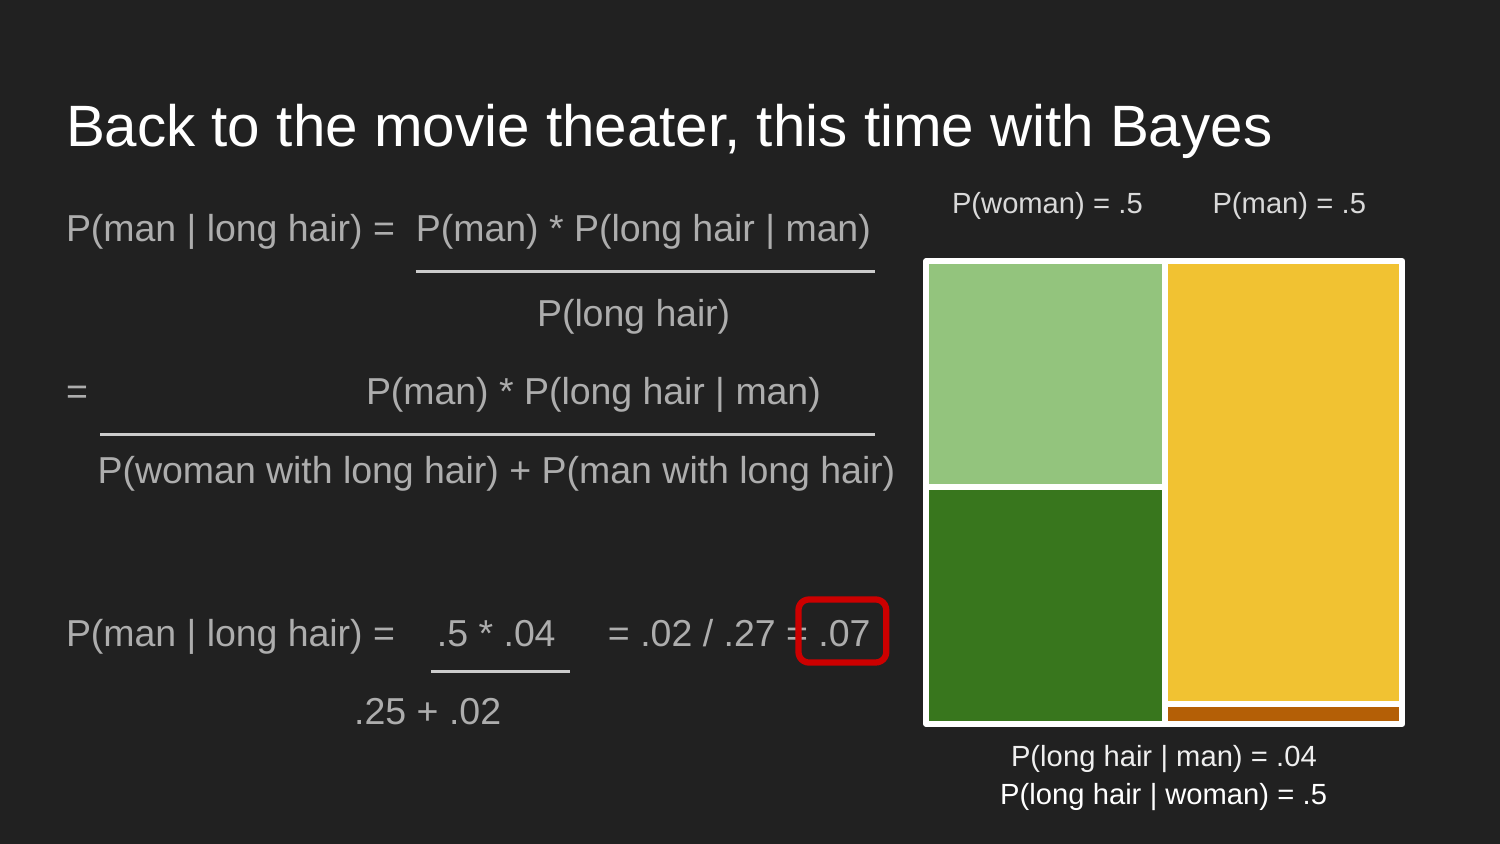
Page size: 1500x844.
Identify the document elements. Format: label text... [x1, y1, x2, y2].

text_box [926, 487, 1165, 722]
title Back to the movie theater, this time with Bayes [51, 72, 1449, 167]
text_box P(woman) = .5 [906, 169, 1189, 244]
text_box [798, 599, 887, 663]
text_box P(long hair | woman) = .5 [915, 759, 1412, 834]
text_box P(man) = .5 [1189, 169, 1419, 244]
list P(man | long hair) = P(man) * P(long hair | man) P(long hair) = P(man) * P(long hair | man) P(woman with long hair) + P(man with long hair) P(man | long hair) = .5 * .04 = .02 / .27 = .07 .25 + .02 [51, 189, 916, 750]
text_box [1165, 261, 1403, 704]
text_box [926, 261, 1165, 487]
text_box P(long hair | man) = .04 [926, 722, 1403, 797]
text_box [1165, 704, 1403, 722]
